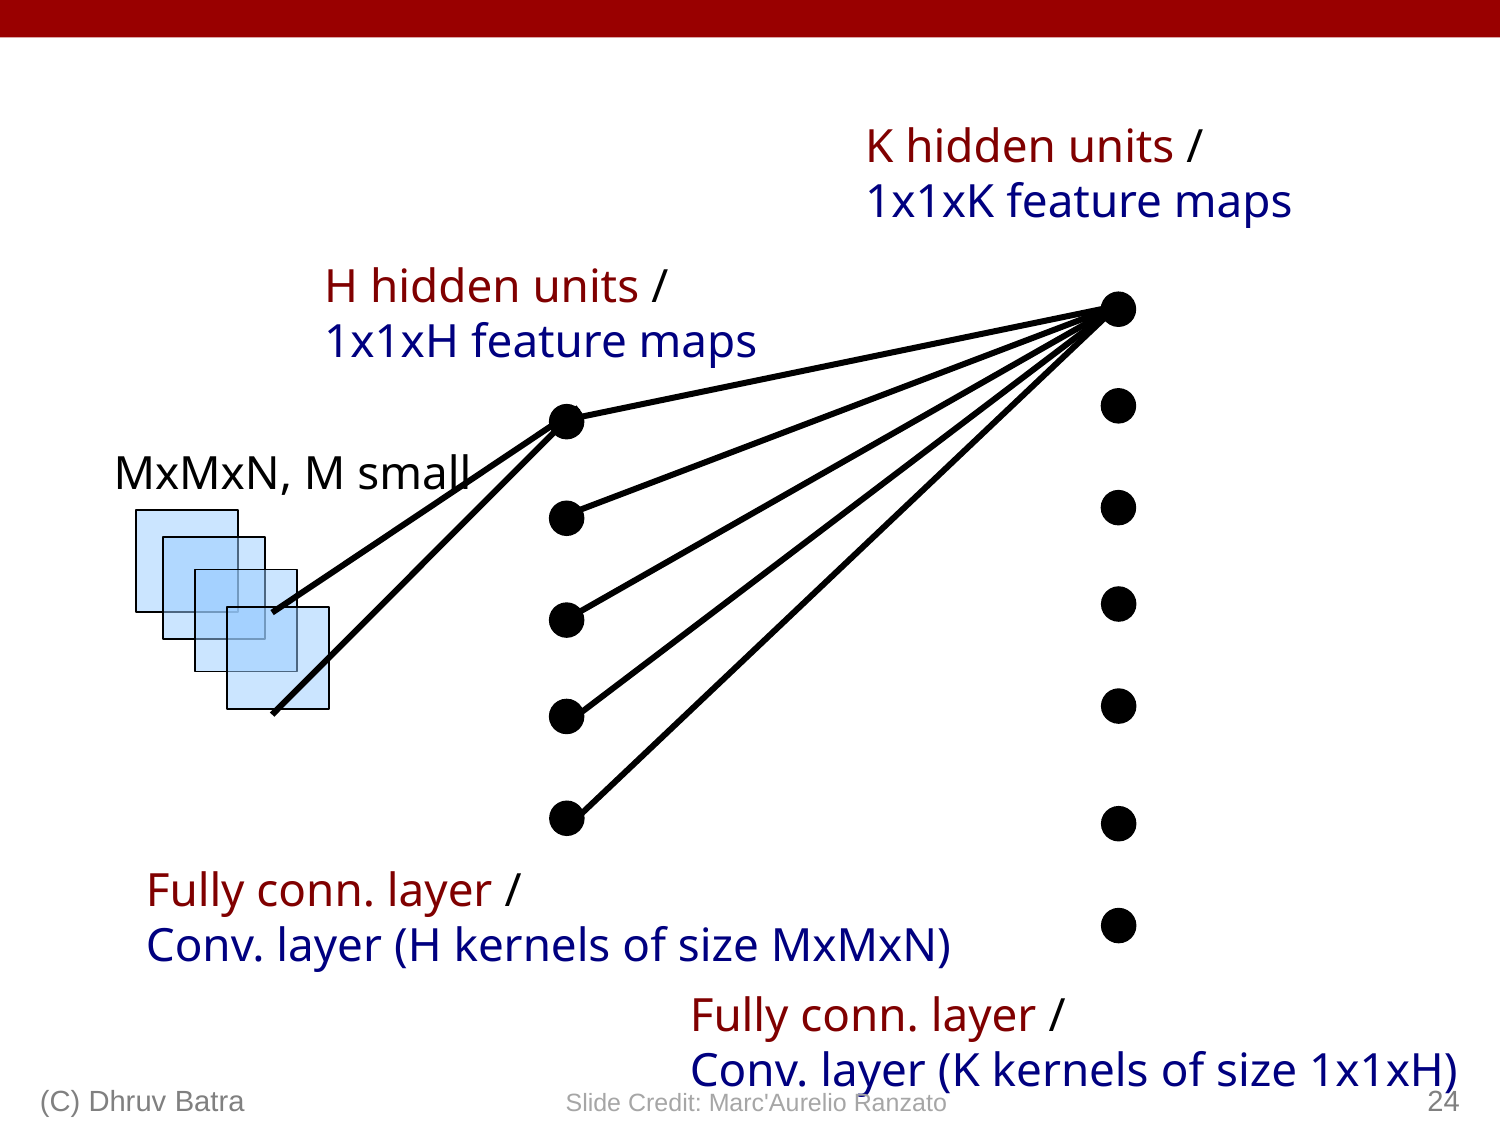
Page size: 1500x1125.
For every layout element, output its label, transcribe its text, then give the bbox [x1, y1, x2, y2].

text_box [549, 603, 584, 638]
text_box [549, 404, 584, 439]
text_box Fully conn. layer / Conv. layer (K kernels of size 1x1xH) [676, 975, 1500, 1091]
text_box H hidden units / 1x1xH feature maps [310, 246, 835, 361]
text_box [549, 699, 584, 734]
text_box [1101, 490, 1136, 525]
text_box K hidden units / 1x1xK feature maps [851, 107, 1376, 222]
text_box [1101, 292, 1136, 327]
slide_number 24 [1162, 1049, 1476, 1125]
text_box [1101, 388, 1136, 423]
footer (C) Dhruv Batra [24, 1049, 501, 1125]
text_box [1101, 806, 1136, 841]
text_box [1101, 587, 1136, 622]
text_box [549, 501, 584, 536]
text_box Fully conn. layer / Conv. layer (H kernels of size MxMxN) [132, 850, 1008, 965]
text_box [195, 569, 298, 672]
text_box [549, 801, 584, 836]
text_box Slide Credit: Marc'Aurelio Ranzato [550, 1079, 963, 1124]
text_box [227, 606, 330, 709]
text_box [162, 537, 265, 640]
text_box [136, 510, 238, 613]
text_box [1101, 689, 1136, 724]
text_box [1101, 908, 1136, 943]
text_box MxMxN, M small [48, 433, 537, 526]
